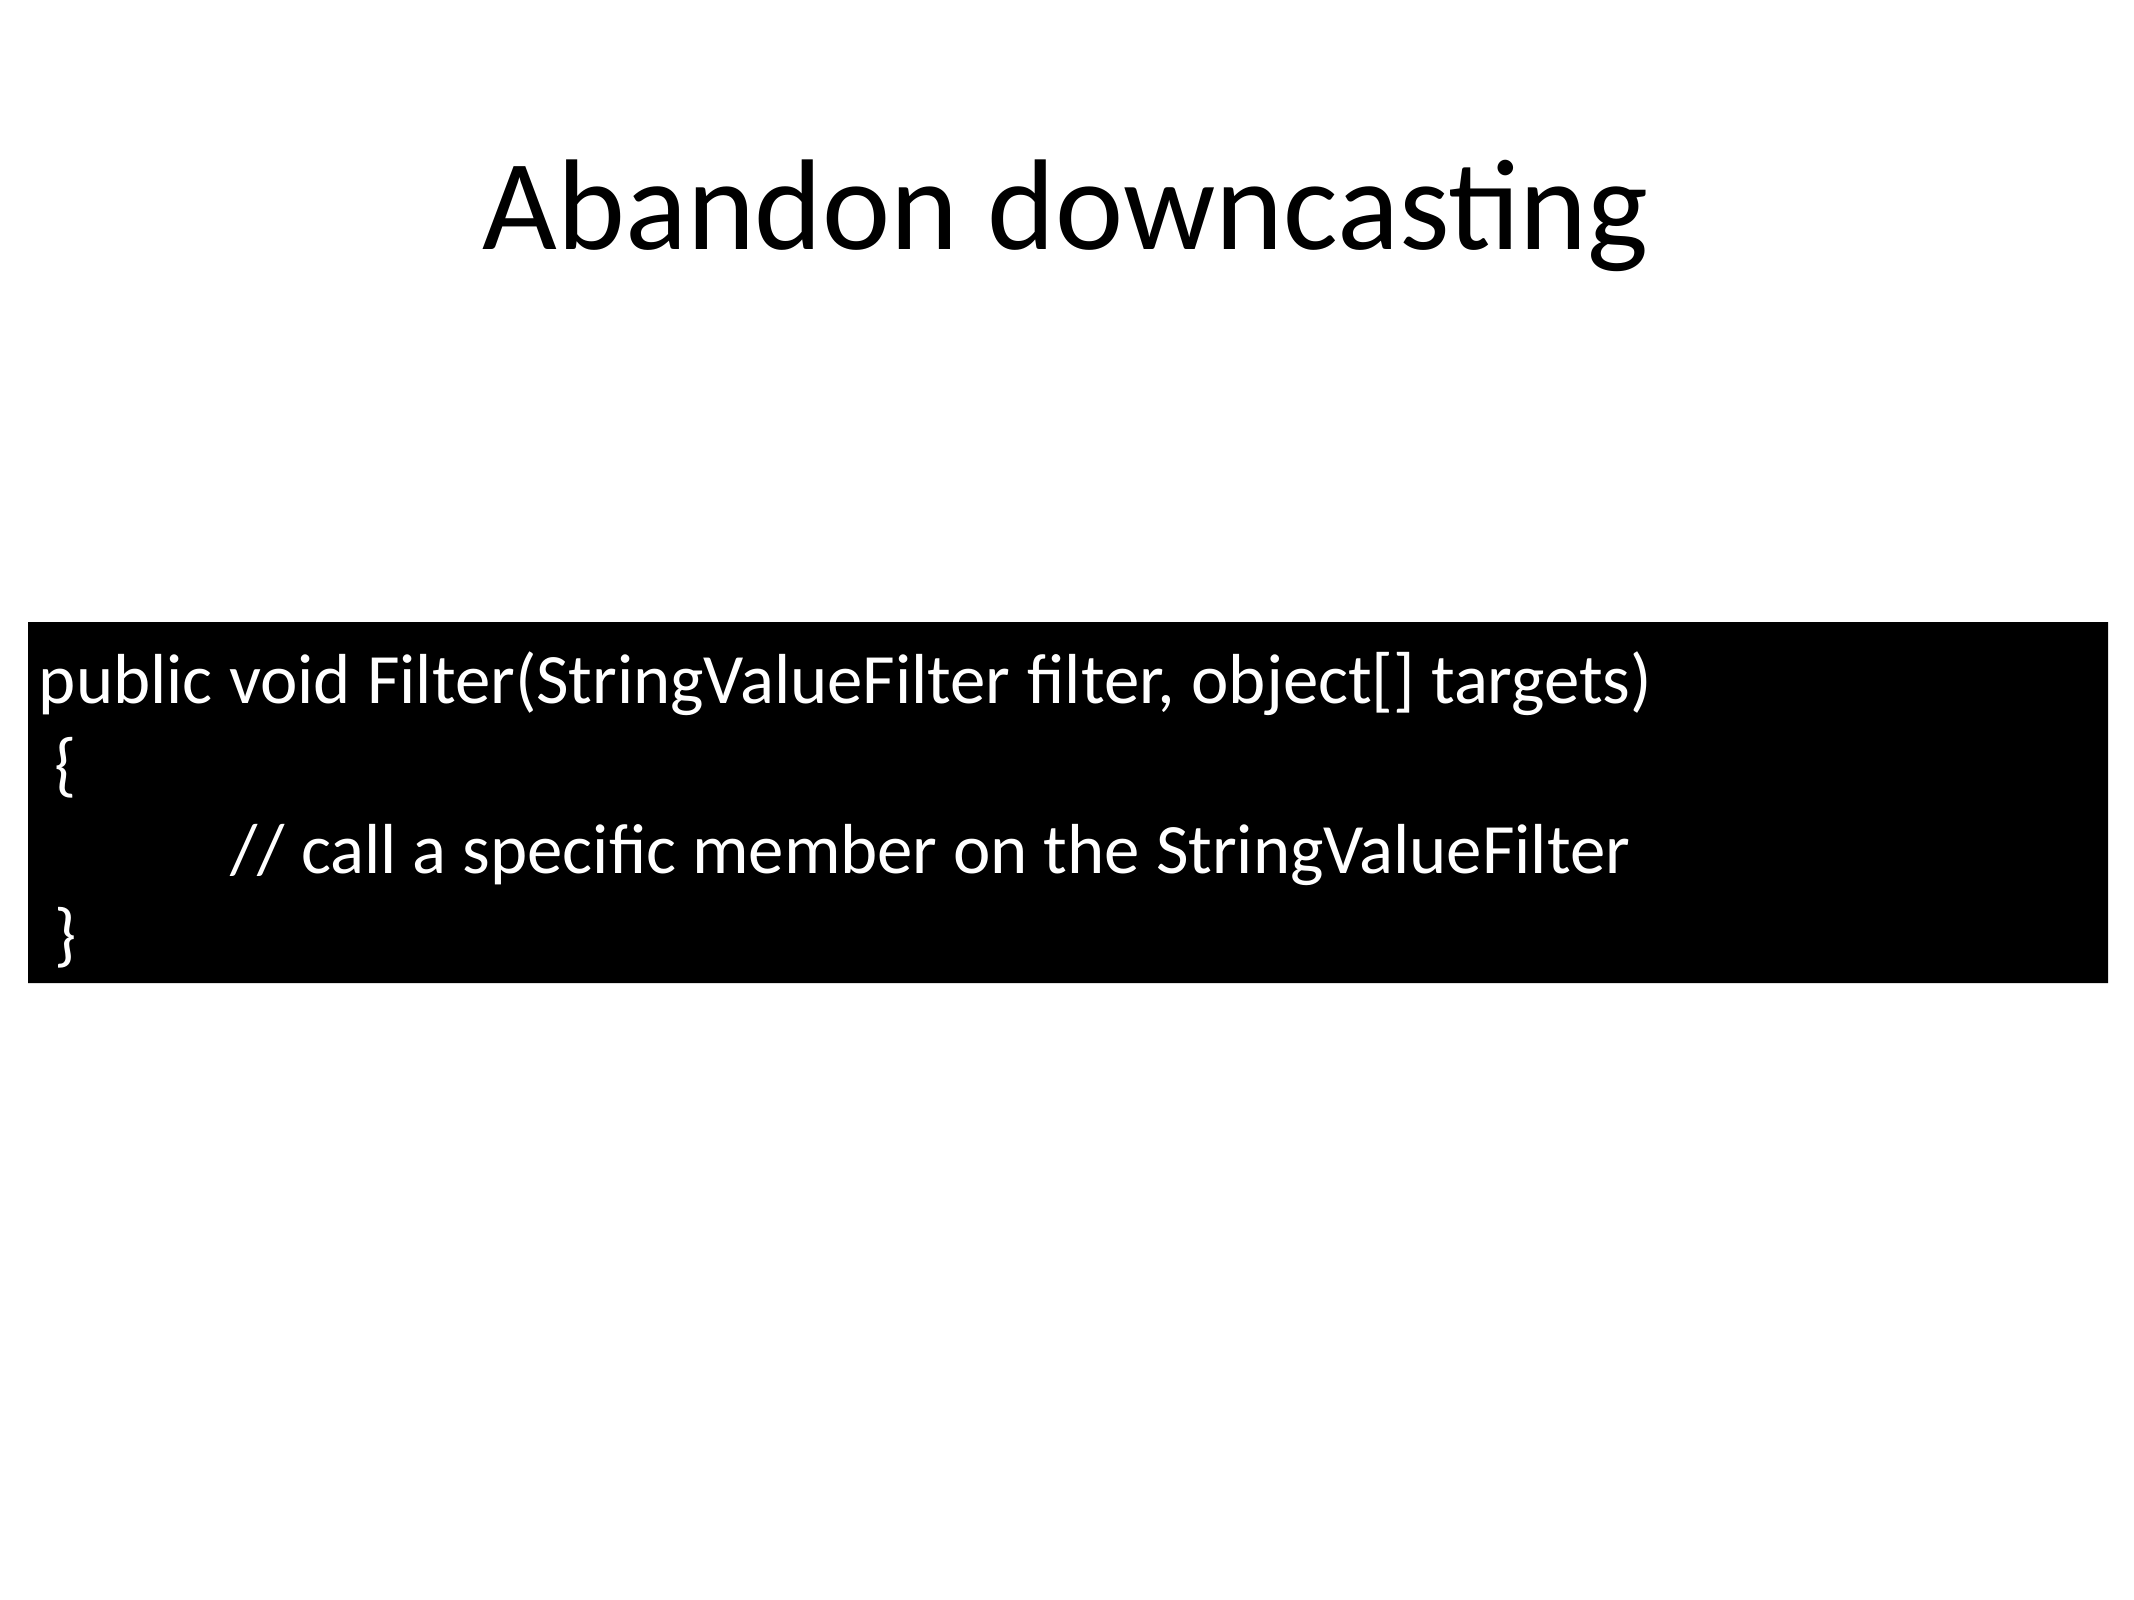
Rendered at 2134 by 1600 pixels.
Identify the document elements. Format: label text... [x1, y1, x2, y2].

text_box public void Filter(StringValueFilter filter, object[] targets) { // call a specific member on the StringValueFilter } [28, 622, 2109, 984]
title Abandon downcasting [106, 63, 2028, 332]
